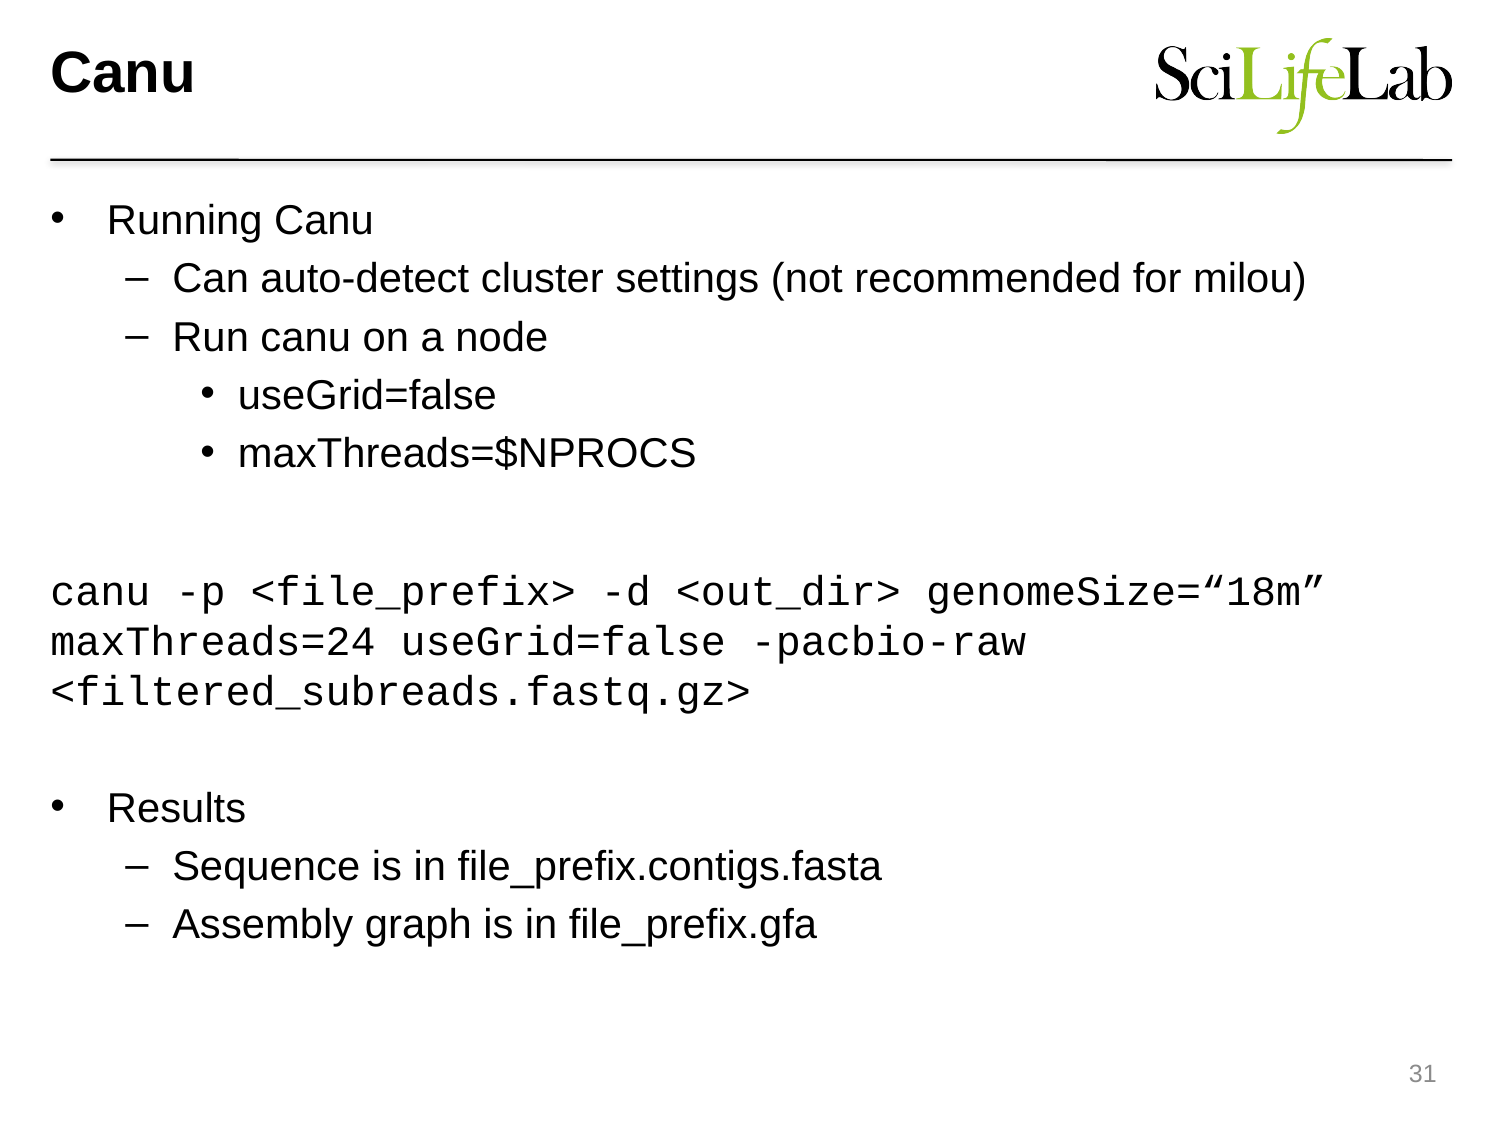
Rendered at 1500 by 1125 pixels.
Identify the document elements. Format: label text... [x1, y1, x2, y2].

title Canu [50, 34, 1452, 139]
slide_number 31 [1074, 1042, 1452, 1103]
list Running Canu Can auto-detect cluster settings (not recommended for milou) Run canu on a node useGrid=false maxThreads=$NPROCS canu -p <file_prefix> -d <out_dir> genomeSize=“18m” maxThreads=24 useGrid=false -pacbio-raw <filtered_subreads.fastq.gz> Results Sequence is in file_prefix.contigs.fasta Assembly graph is in file_prefix.gfa [50, 192, 1452, 1005]
